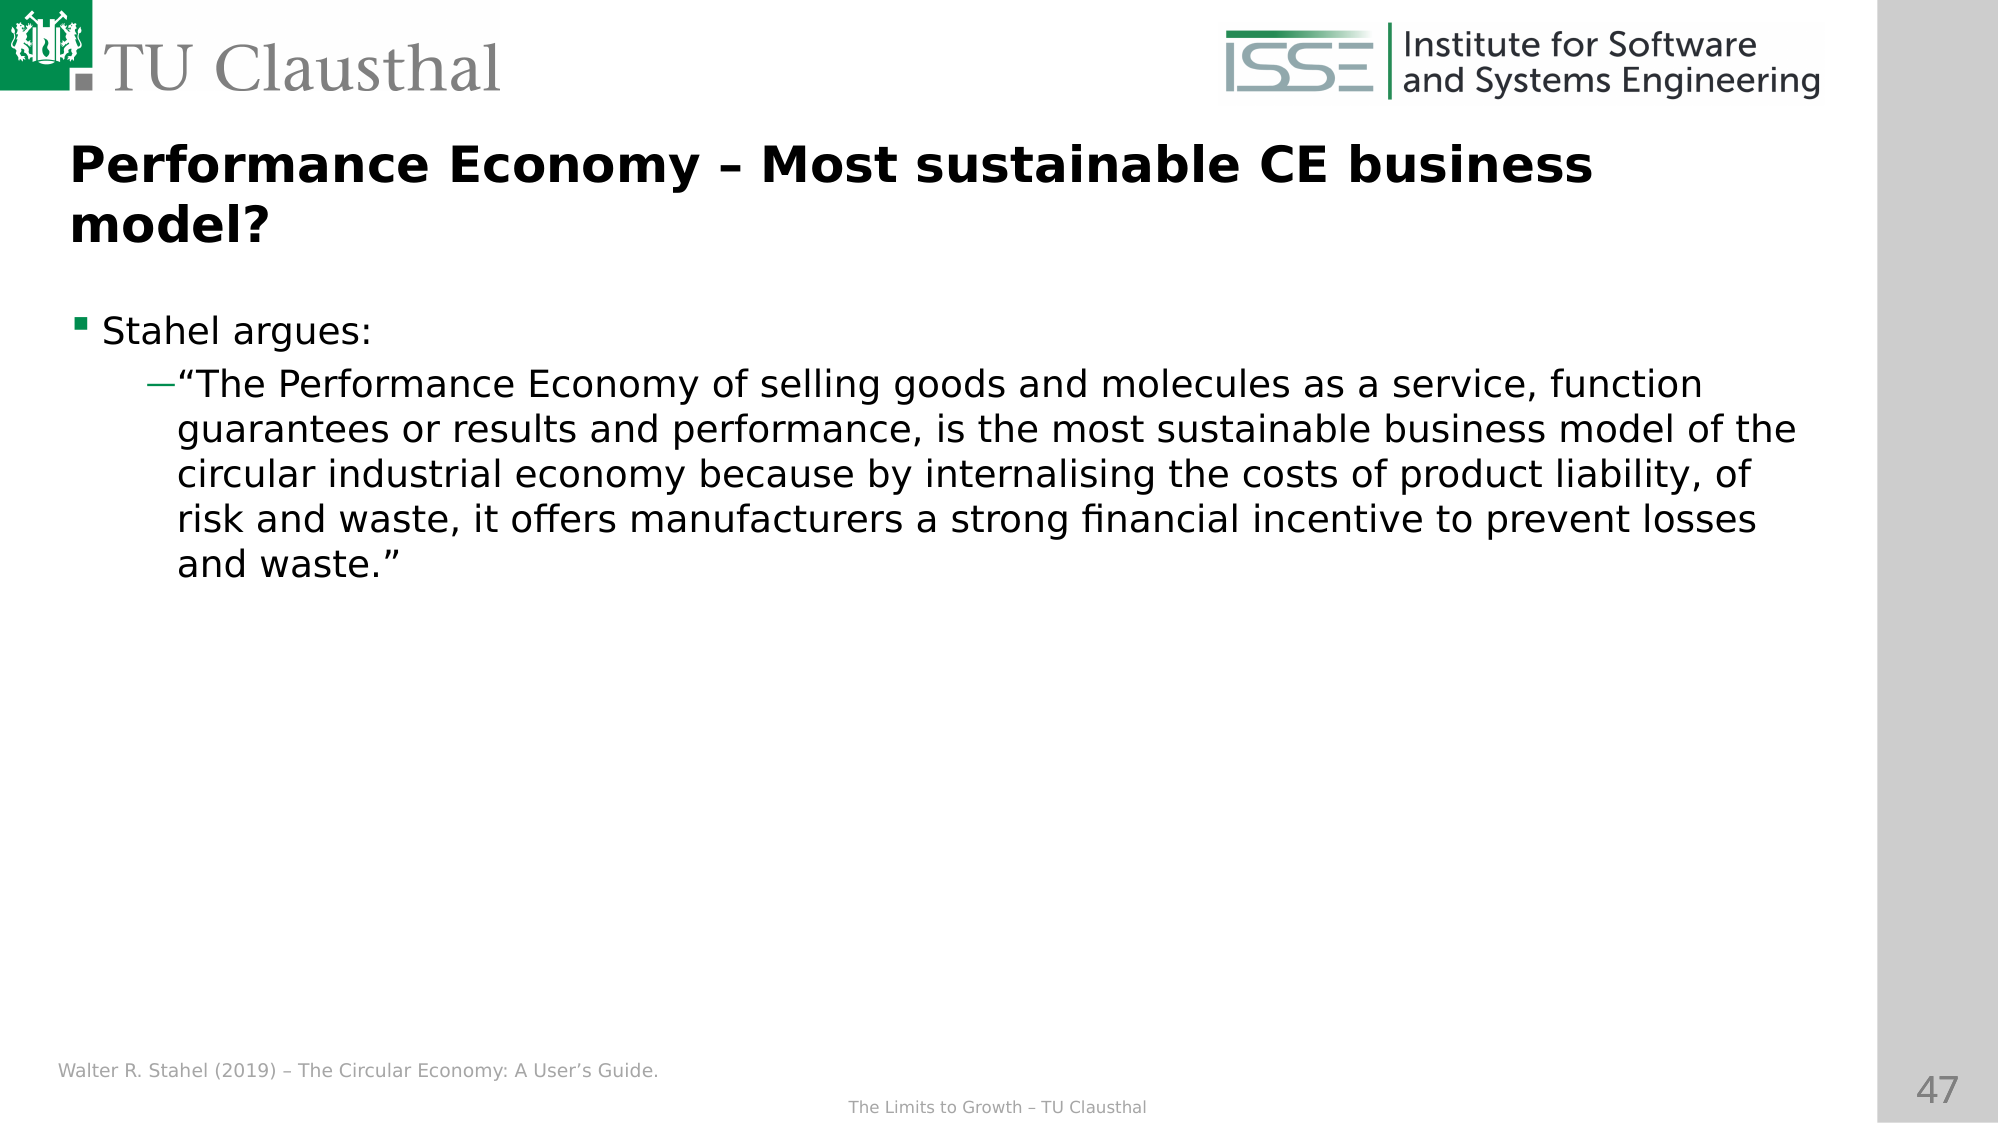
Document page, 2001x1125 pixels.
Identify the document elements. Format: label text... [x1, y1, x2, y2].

text_box Stahel argues: “The Performance Economy of selling goods and molecules as a service, function guarantees or results and performance, is the most sustainable business model of the circular industrial economy because by internalising the costs of product liability, of risk and waste, it offers manufacturers a strong financial incentive to prevent losses and waste.” [55, 299, 1817, 1011]
text_box Performance Economy – Most sustainable CE business model? [55, 125, 1817, 206]
text_box Walter R. Stahel (2019) – The Circular Economy: A User’s Guide. [43, 1051, 1104, 1089]
picture [0, 0, 500, 91]
picture [1218, 22, 1825, 106]
